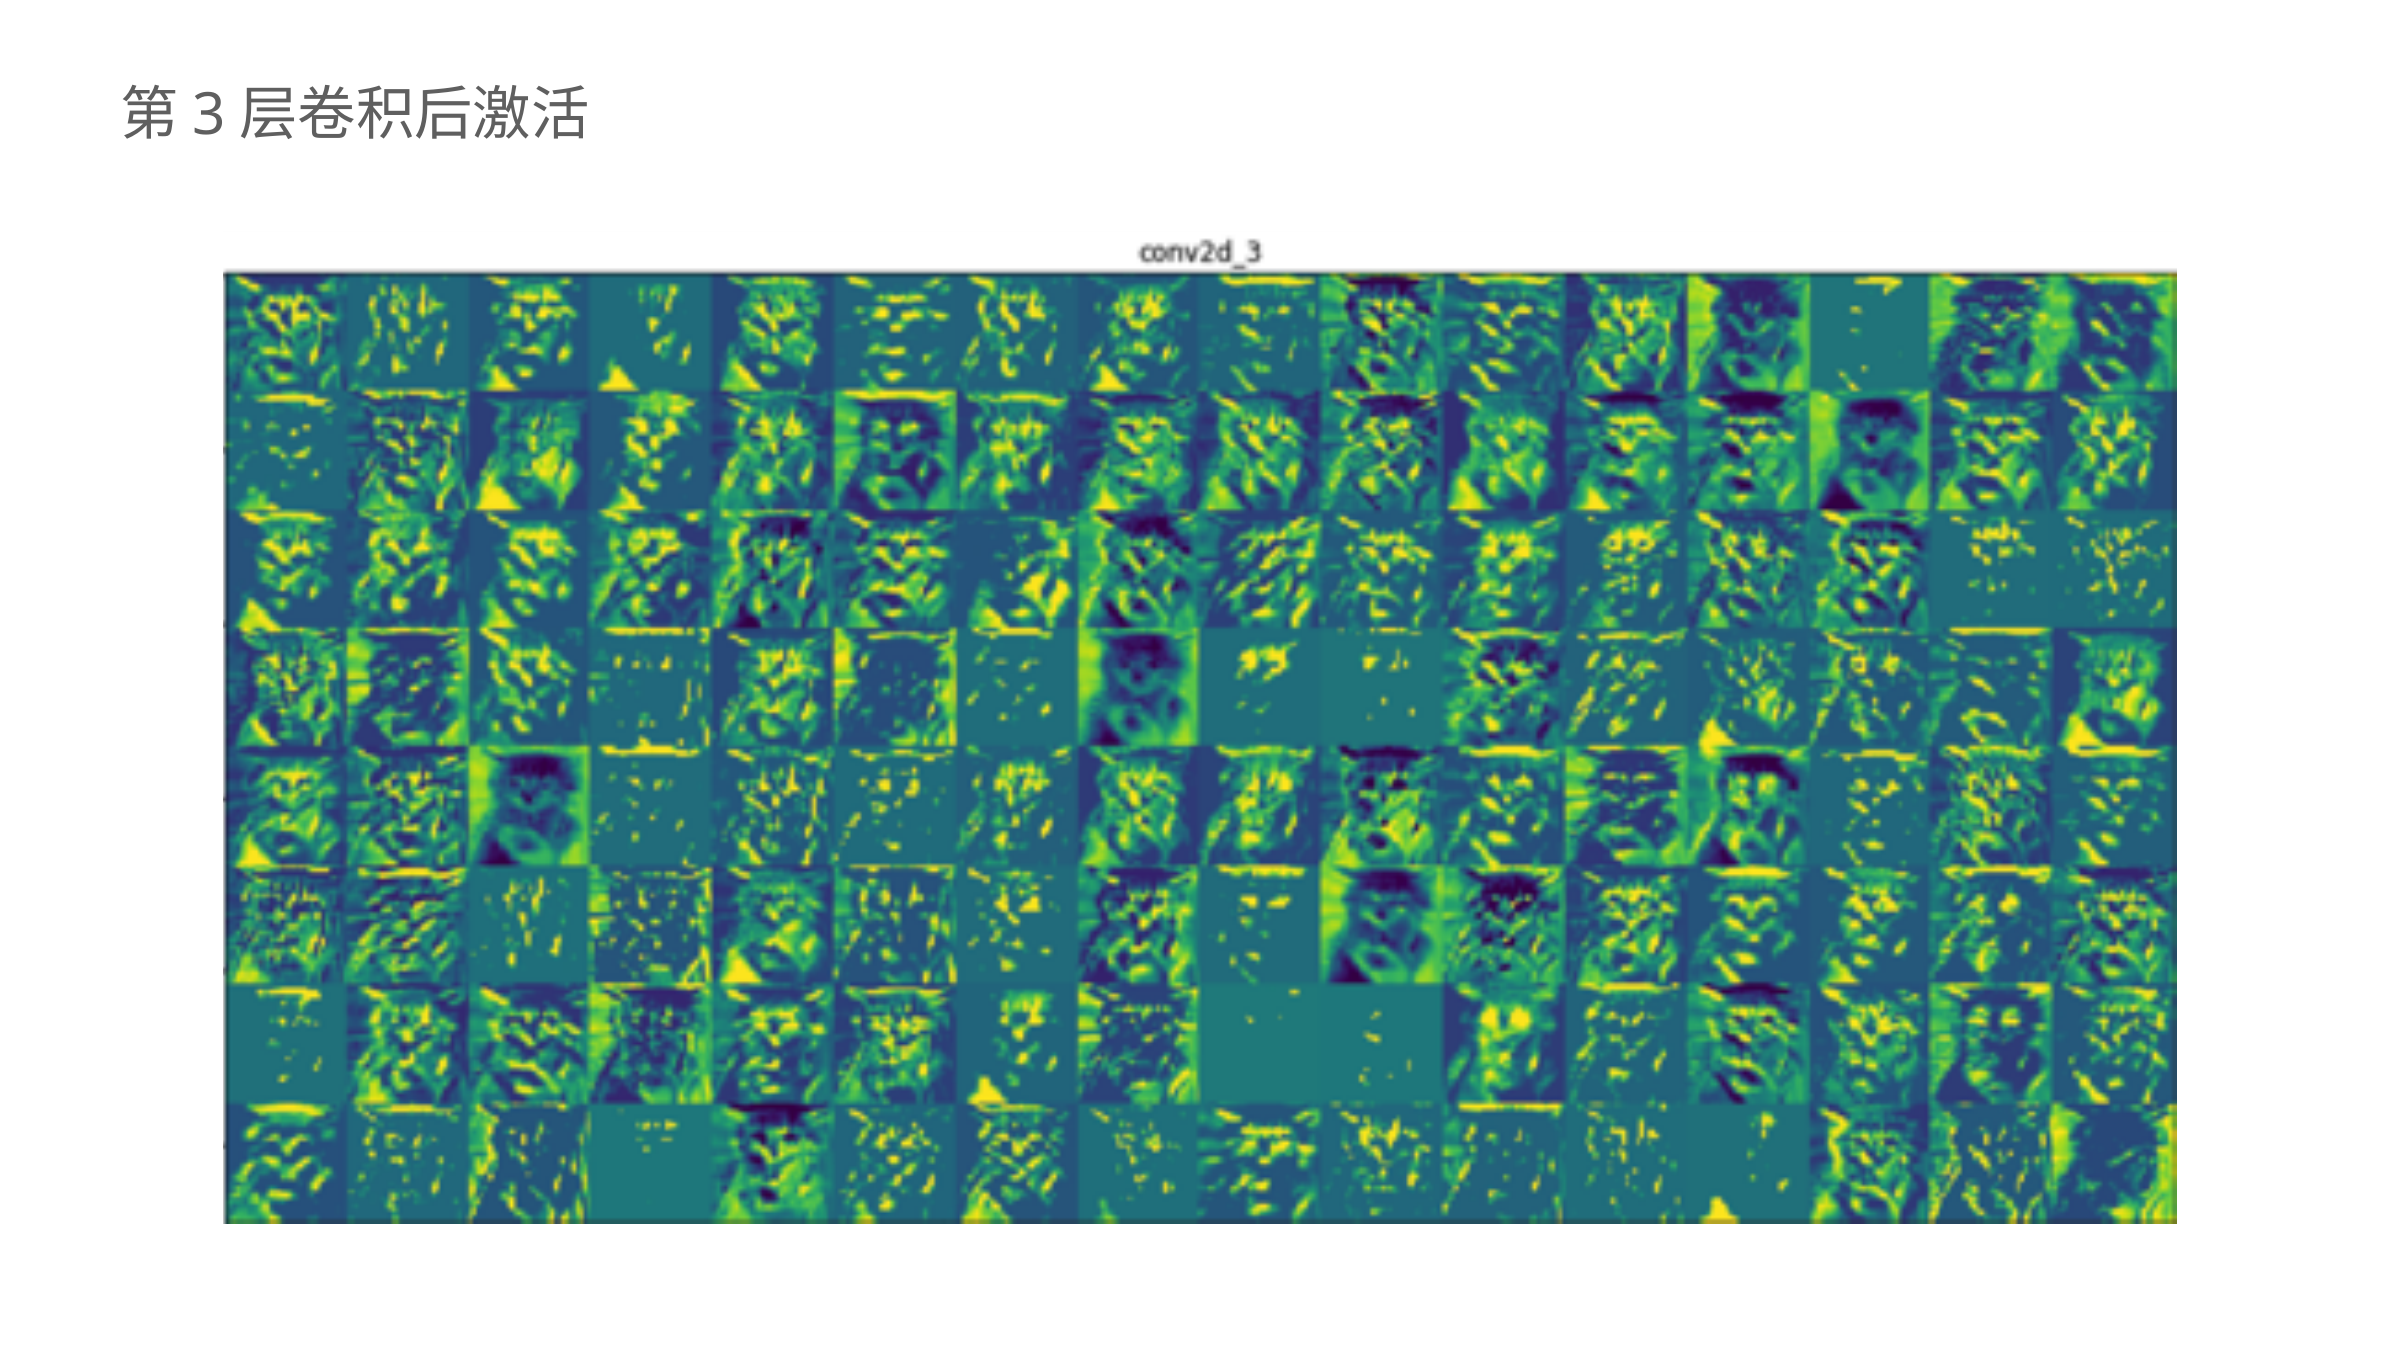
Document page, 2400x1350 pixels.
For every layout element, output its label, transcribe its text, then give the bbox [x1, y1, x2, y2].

picture [223, 230, 2177, 1224]
text_box 第3层卷积后激活 [107, 64, 1819, 180]
